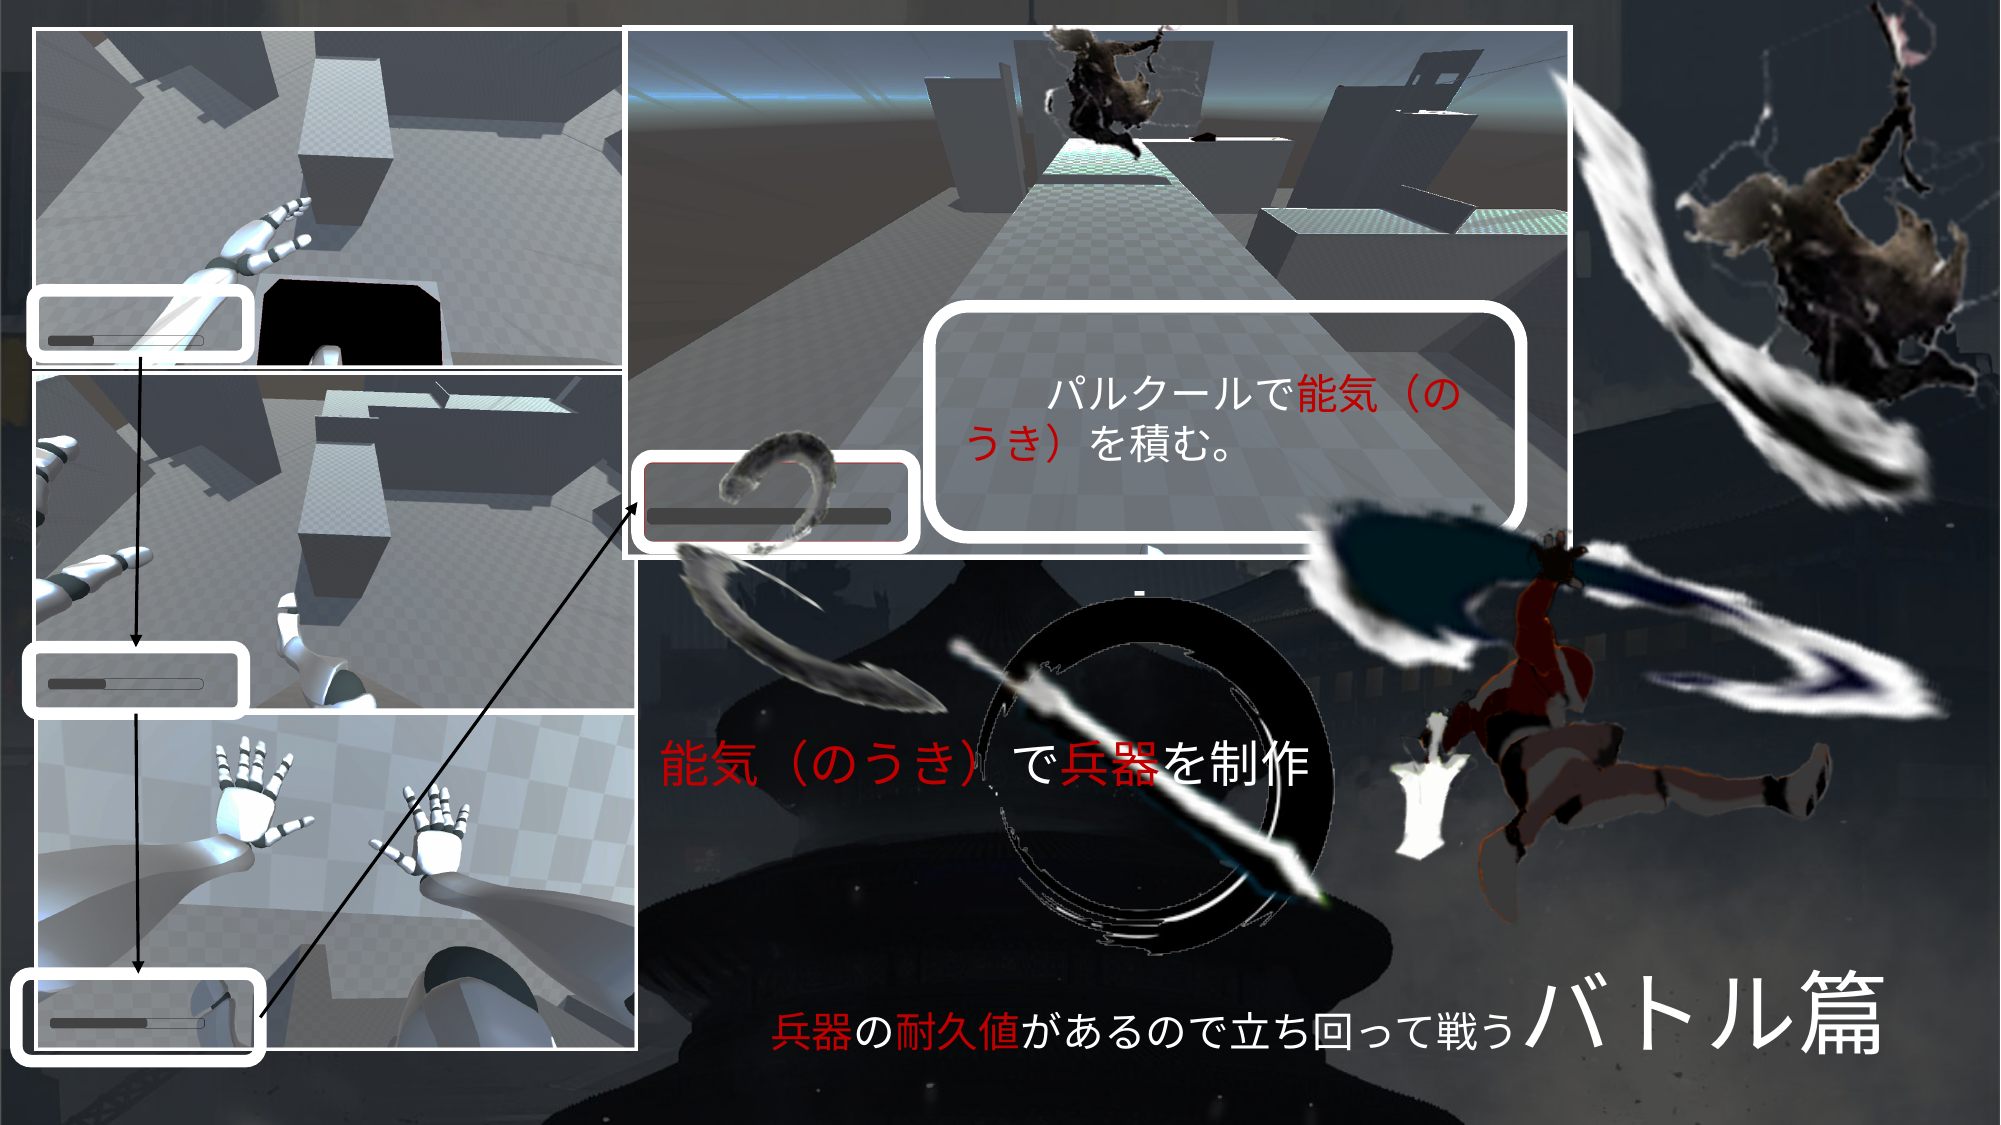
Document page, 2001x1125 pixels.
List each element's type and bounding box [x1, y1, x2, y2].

text_box [135, 356, 141, 648]
text_box [135, 713, 139, 974]
text_box [260, 501, 638, 1018]
picture [0, 0, 2000, 1125]
